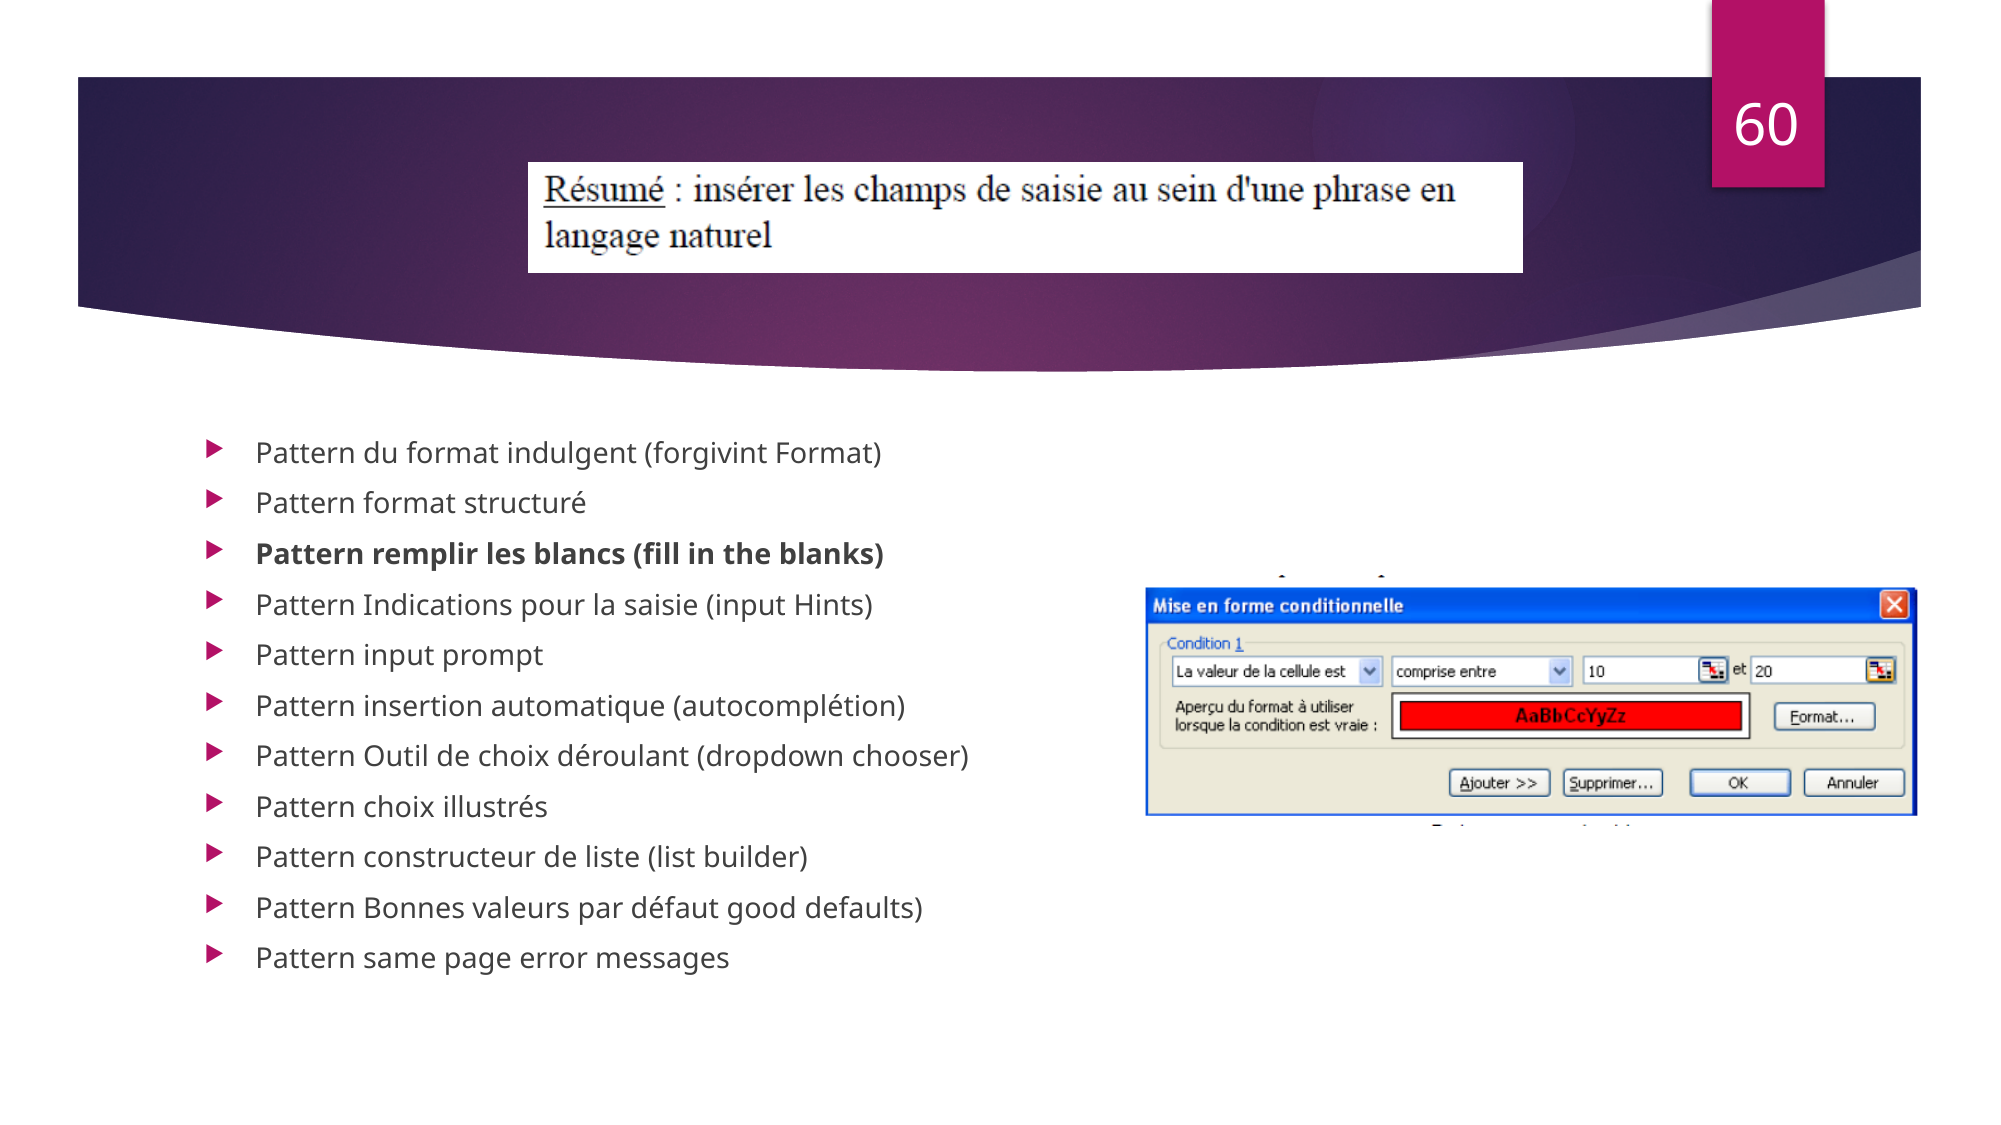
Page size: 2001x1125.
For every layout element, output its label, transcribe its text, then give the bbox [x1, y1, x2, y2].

picture [528, 162, 1523, 273]
list Pattern du format indulgent (forgivint Format) Pattern format structuré Pattern remplir les blancs (fill in the blanks) Pattern Indications pour la saisie (input Hints) Pattern input prompt Pattern insertion automatique (autocomplétion) Pattern Outil de choix déroulant (dropdown chooser) Pattern choix illustrés Pattern constructeur de liste (list builder) Pattern Bonnes valeurs par défaut good defaults) Pattern same page error messages [189, 427, 1638, 988]
slide_number 60 [1698, 48, 1836, 175]
picture [1113, 575, 1959, 826]
